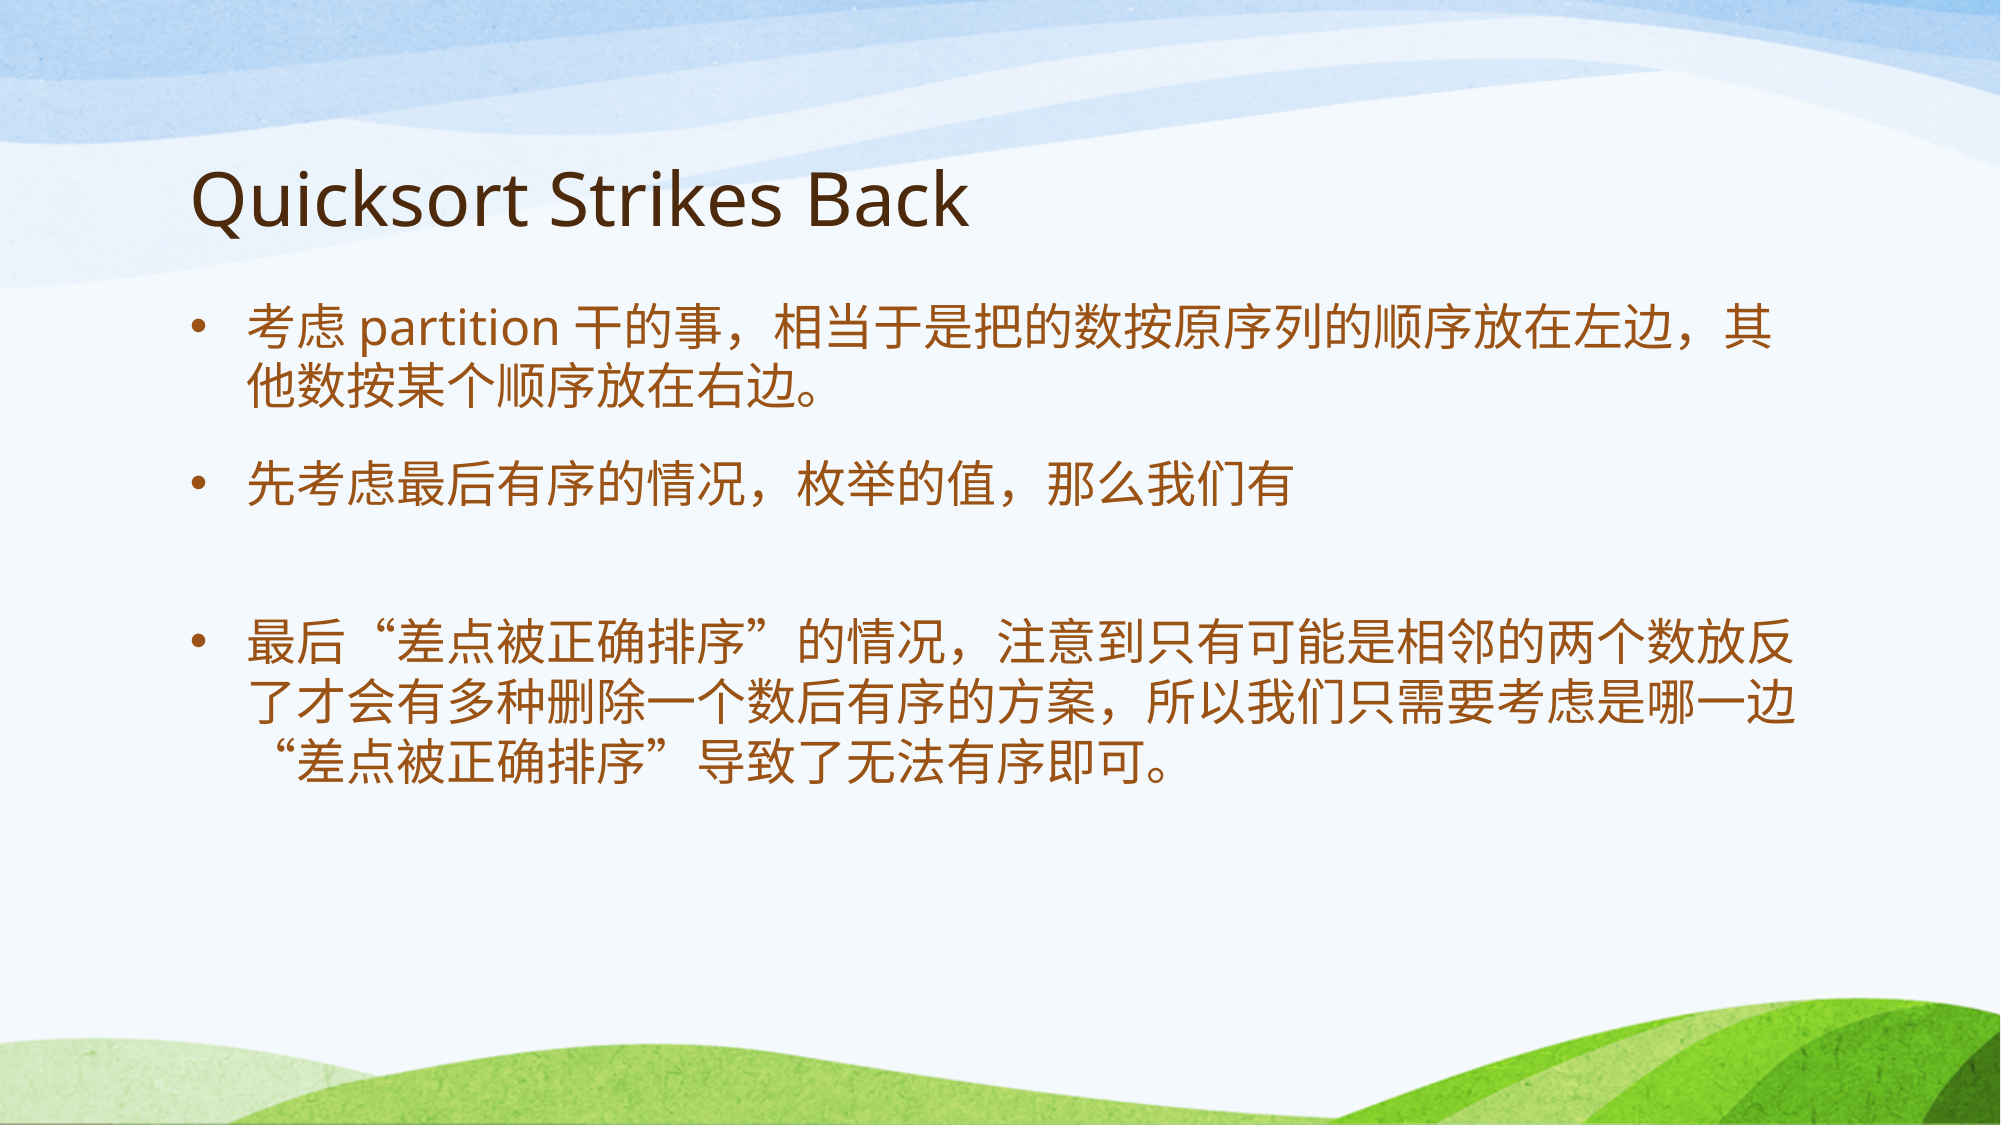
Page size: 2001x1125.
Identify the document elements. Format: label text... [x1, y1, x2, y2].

title Quicksort Strikes Back [174, 50, 1825, 250]
picture [0, 0, 2001, 1125]
